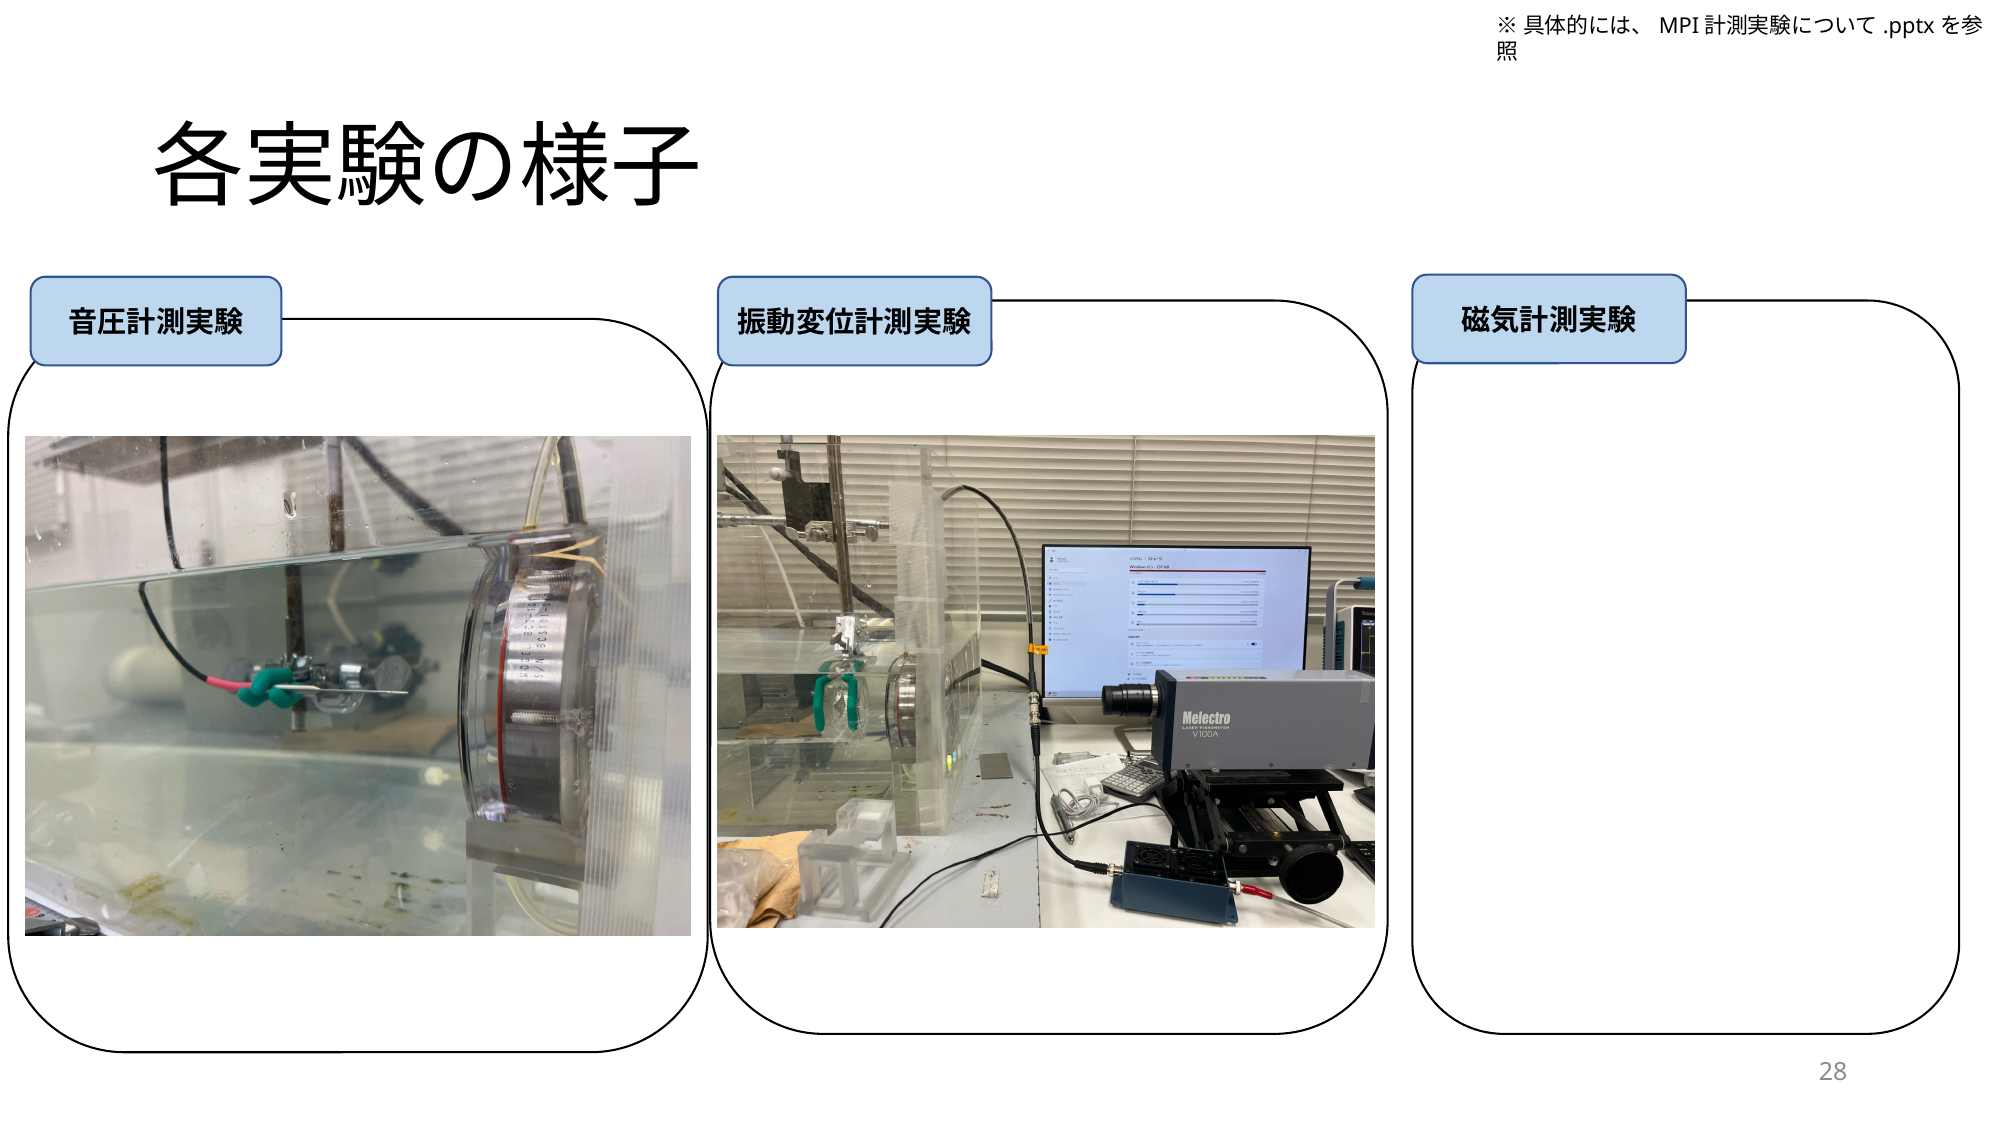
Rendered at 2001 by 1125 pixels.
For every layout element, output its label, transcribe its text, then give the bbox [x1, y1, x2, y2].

text_box [709, 299, 1389, 1035]
picture [25, 436, 691, 936]
picture [717, 435, 1375, 928]
text_box 振動変位計測実験 [716, 275, 993, 367]
slide_number 28 [1412, 1042, 1863, 1103]
title 各実験の様子 [137, 59, 1863, 278]
text_box 音圧計測実験 [29, 275, 283, 367]
text_box [7, 317, 709, 1054]
text_box [1411, 299, 1961, 1035]
text_box 磁気計測実験 [1411, 273, 1687, 365]
text_box ※具体的には、MPI計測実験について.pptxを参照 [1481, 3, 2000, 71]
